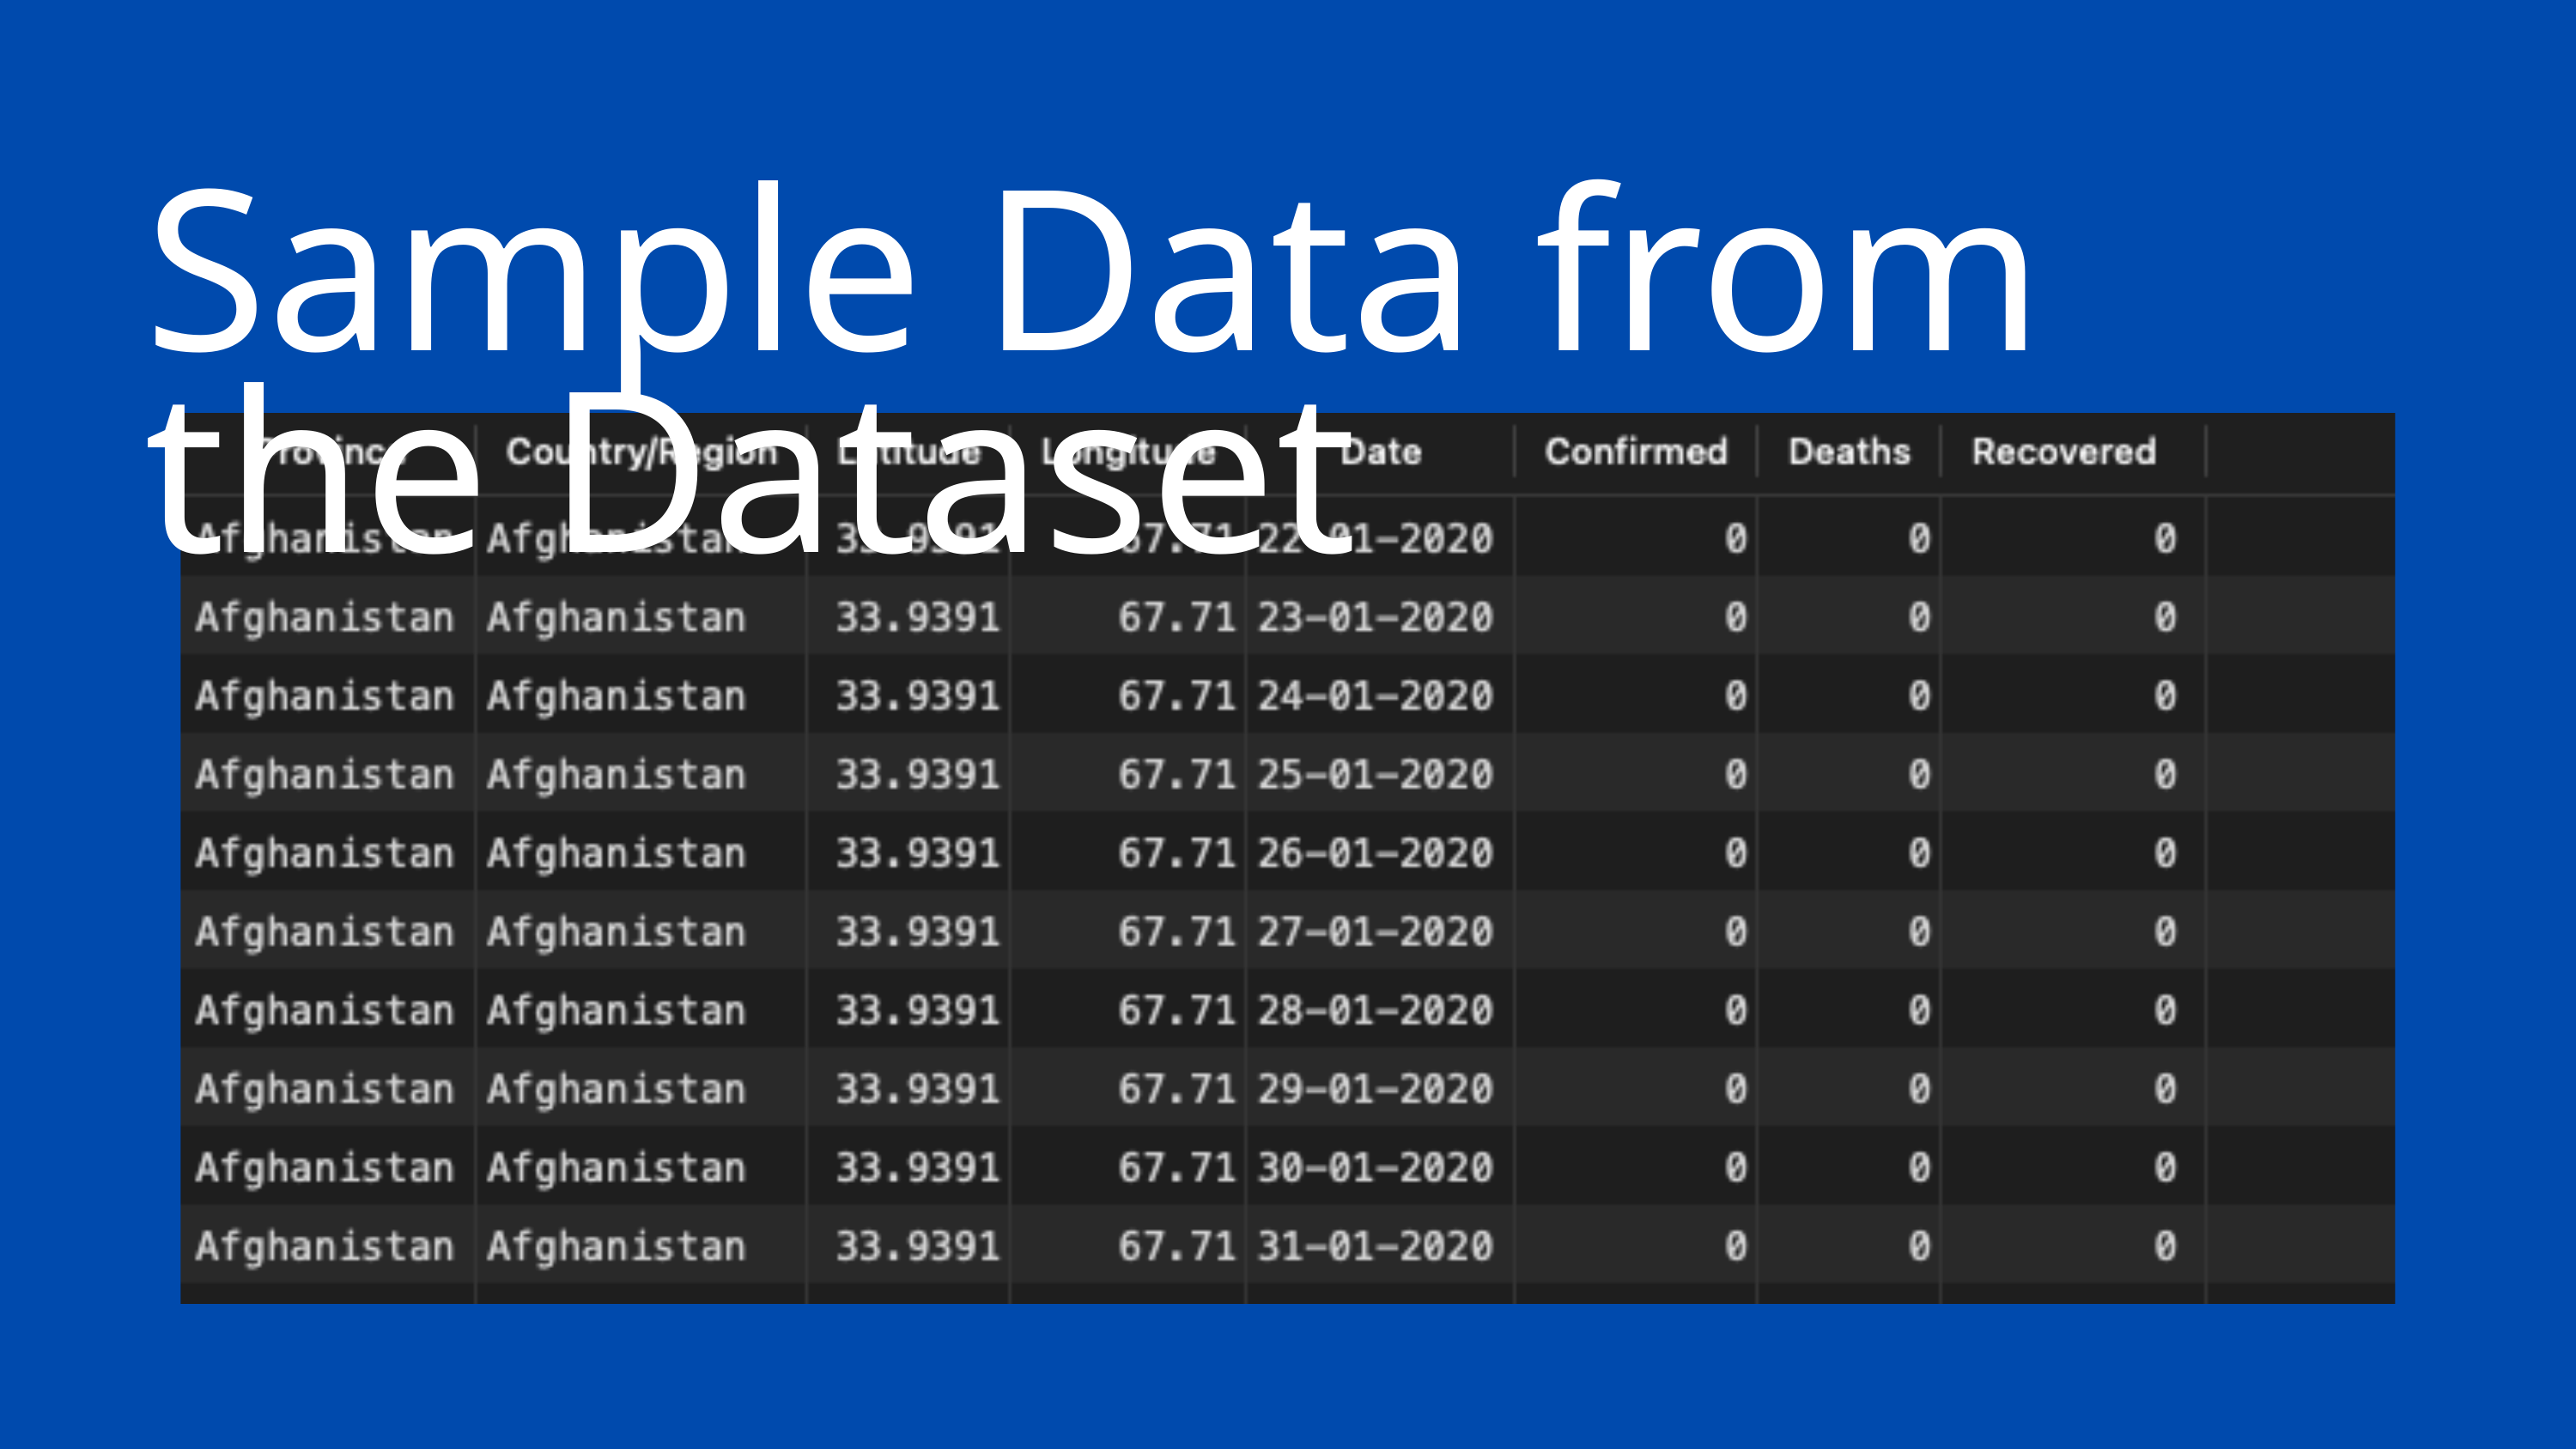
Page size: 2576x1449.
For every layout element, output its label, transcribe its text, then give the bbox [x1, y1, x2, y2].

text_box [180, 413, 2396, 1304]
text_box Sample Data from the Dataset [144, 194, 2093, 597]
